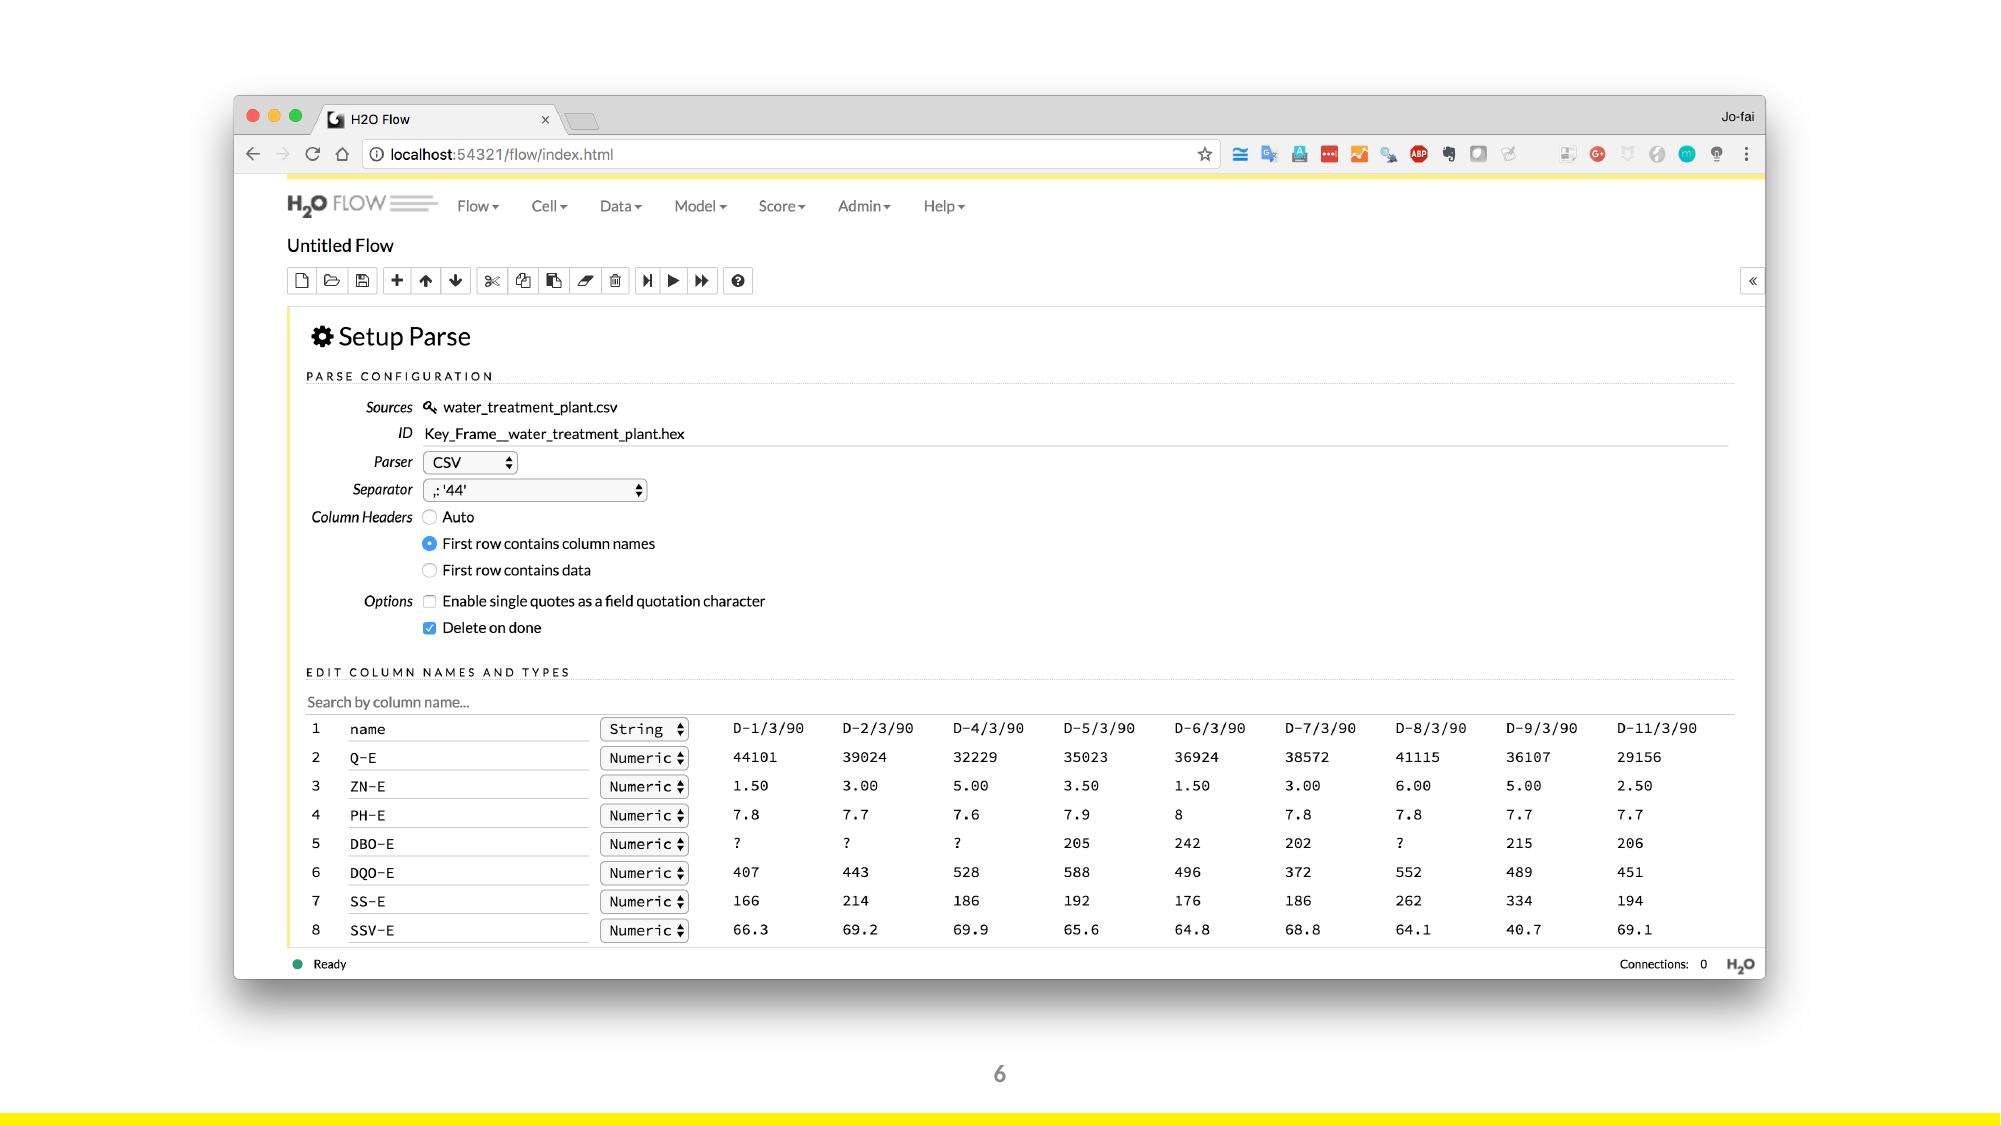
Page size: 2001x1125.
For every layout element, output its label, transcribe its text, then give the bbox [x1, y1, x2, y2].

text_box [0, 1112, 2000, 1125]
picture [174, 61, 1825, 1064]
slide_number 6 [774, 1064, 1225, 1103]
